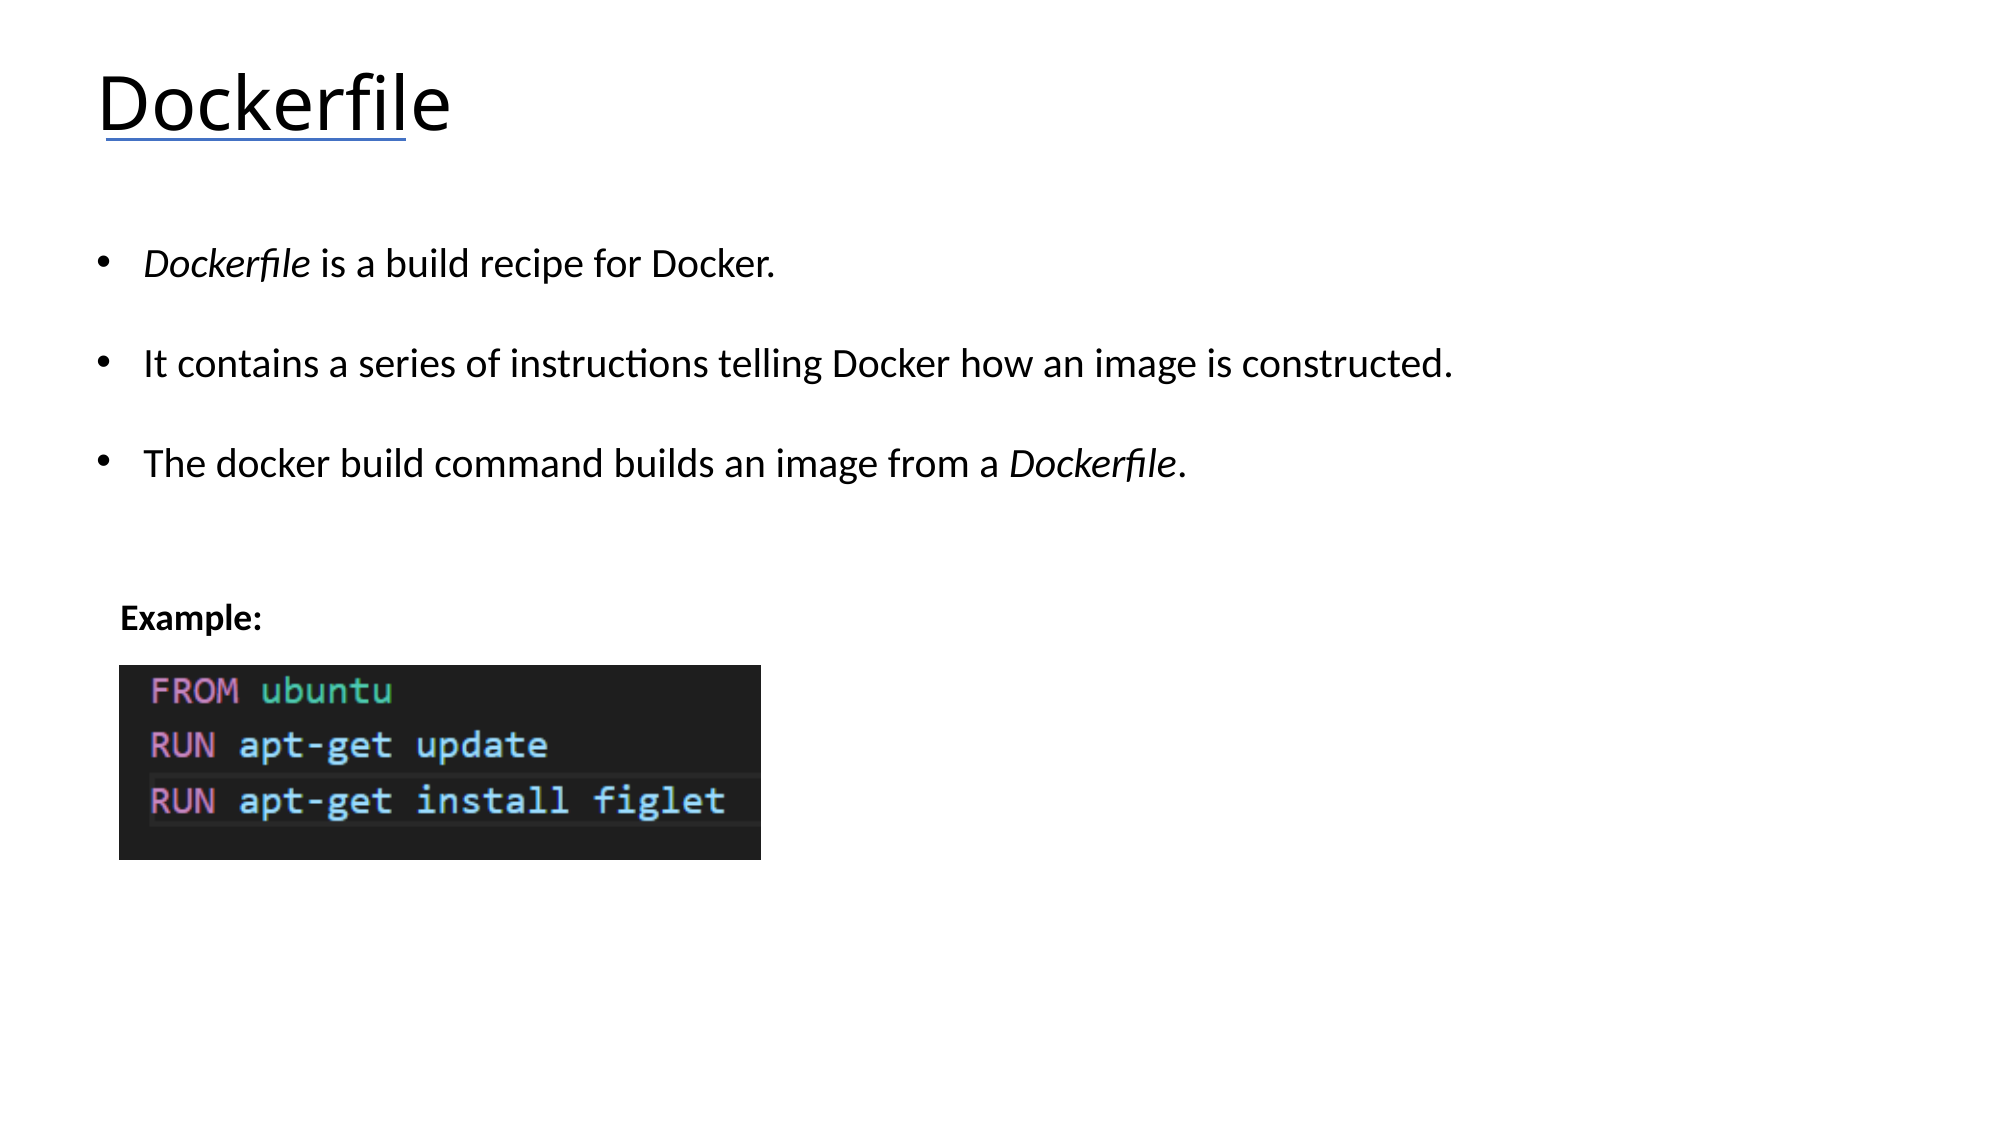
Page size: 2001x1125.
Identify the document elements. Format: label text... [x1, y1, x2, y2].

picture [119, 665, 761, 860]
text_box Dockerfile Dockerfile is a build recipe for Docker. It contains a series of instructions telling Docker how an image is constructed. The docker build command builds an image from a Dockerfile. [81, 48, 2000, 494]
text_box Example: [105, 585, 761, 646]
